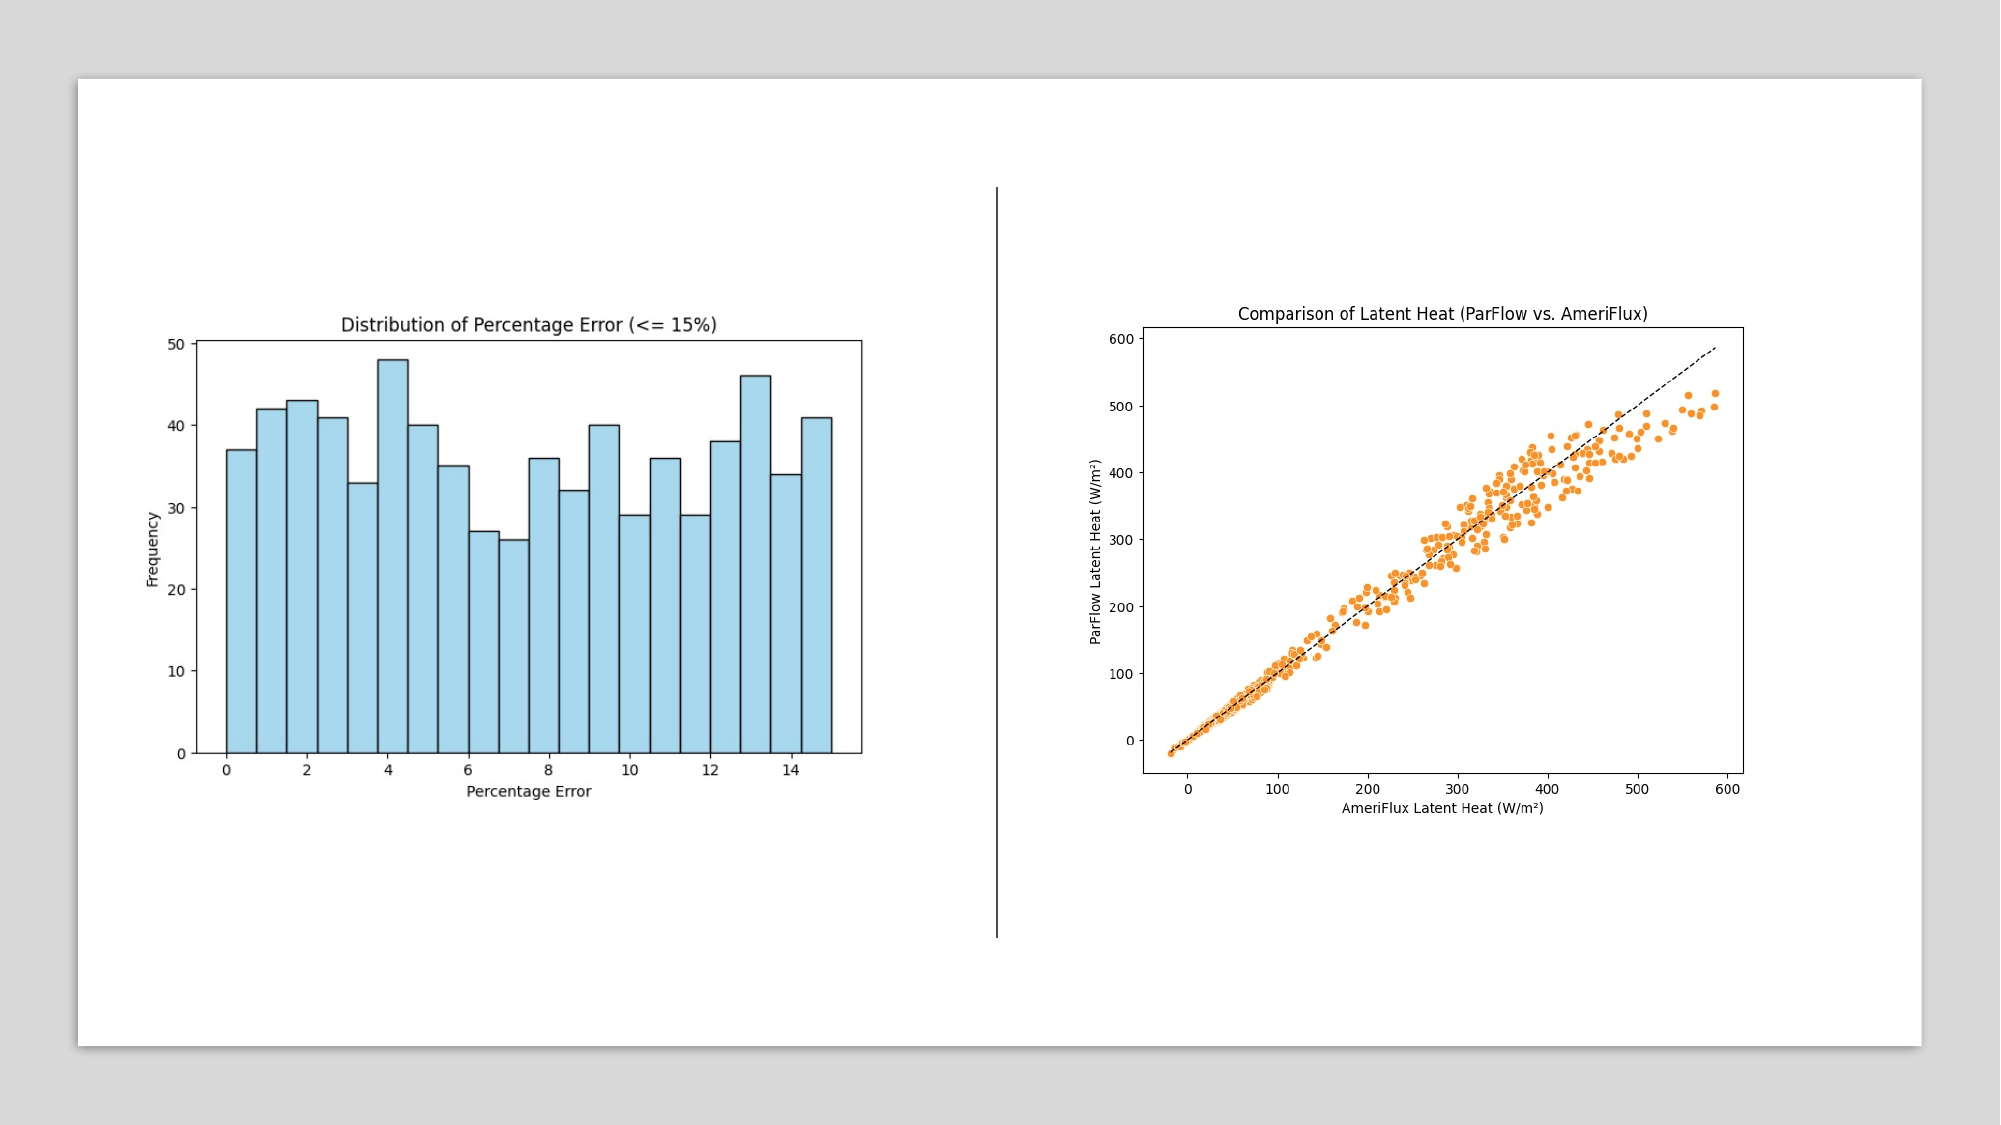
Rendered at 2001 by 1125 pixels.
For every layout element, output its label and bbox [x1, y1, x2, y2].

list [1025, 296, 1895, 829]
picture [104, 308, 975, 816]
text_box [77, 77, 1923, 1048]
text_box [0, 0, 2000, 1125]
